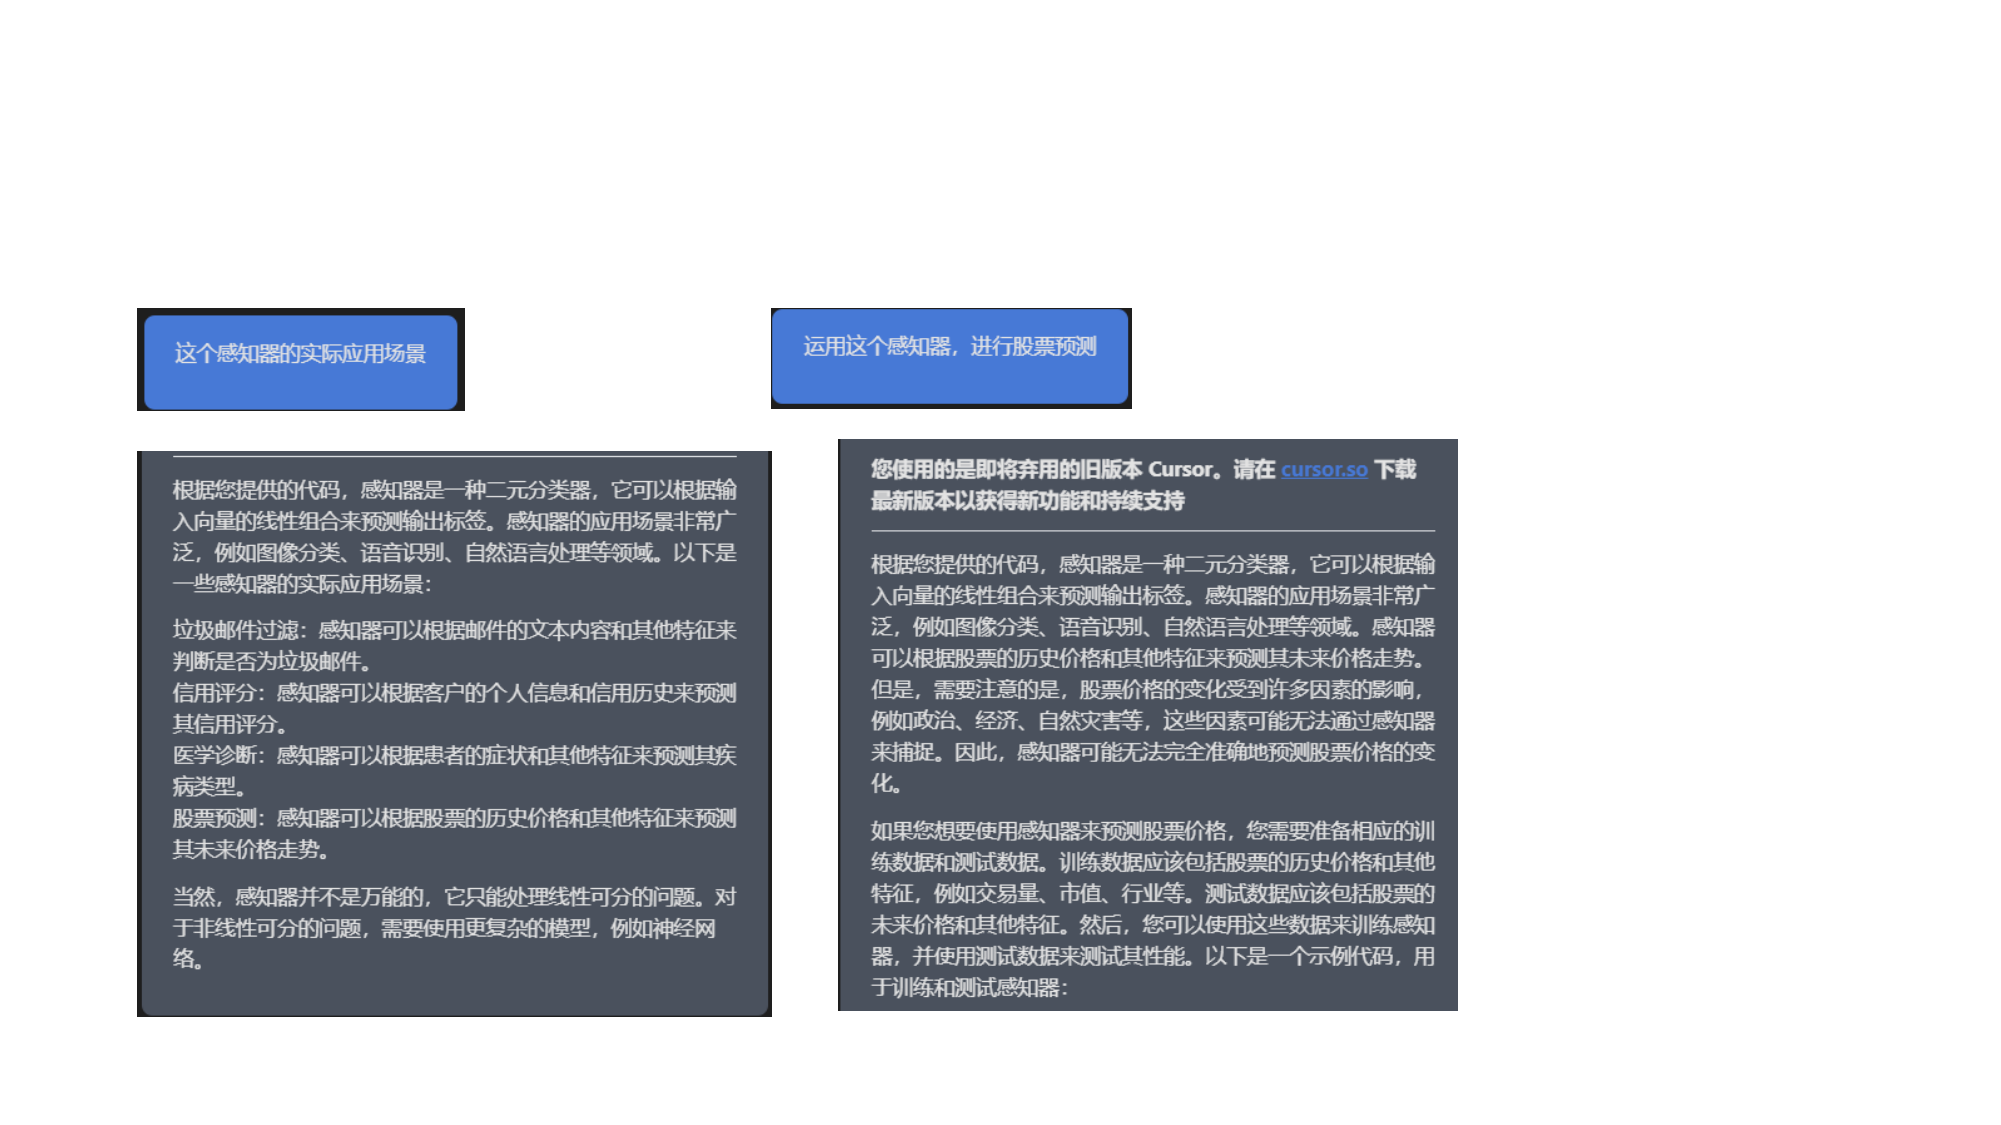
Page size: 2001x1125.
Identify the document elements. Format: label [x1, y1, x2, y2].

picture [137, 451, 772, 1017]
picture [771, 308, 1132, 409]
picture [137, 308, 465, 411]
picture [838, 439, 1458, 1011]
